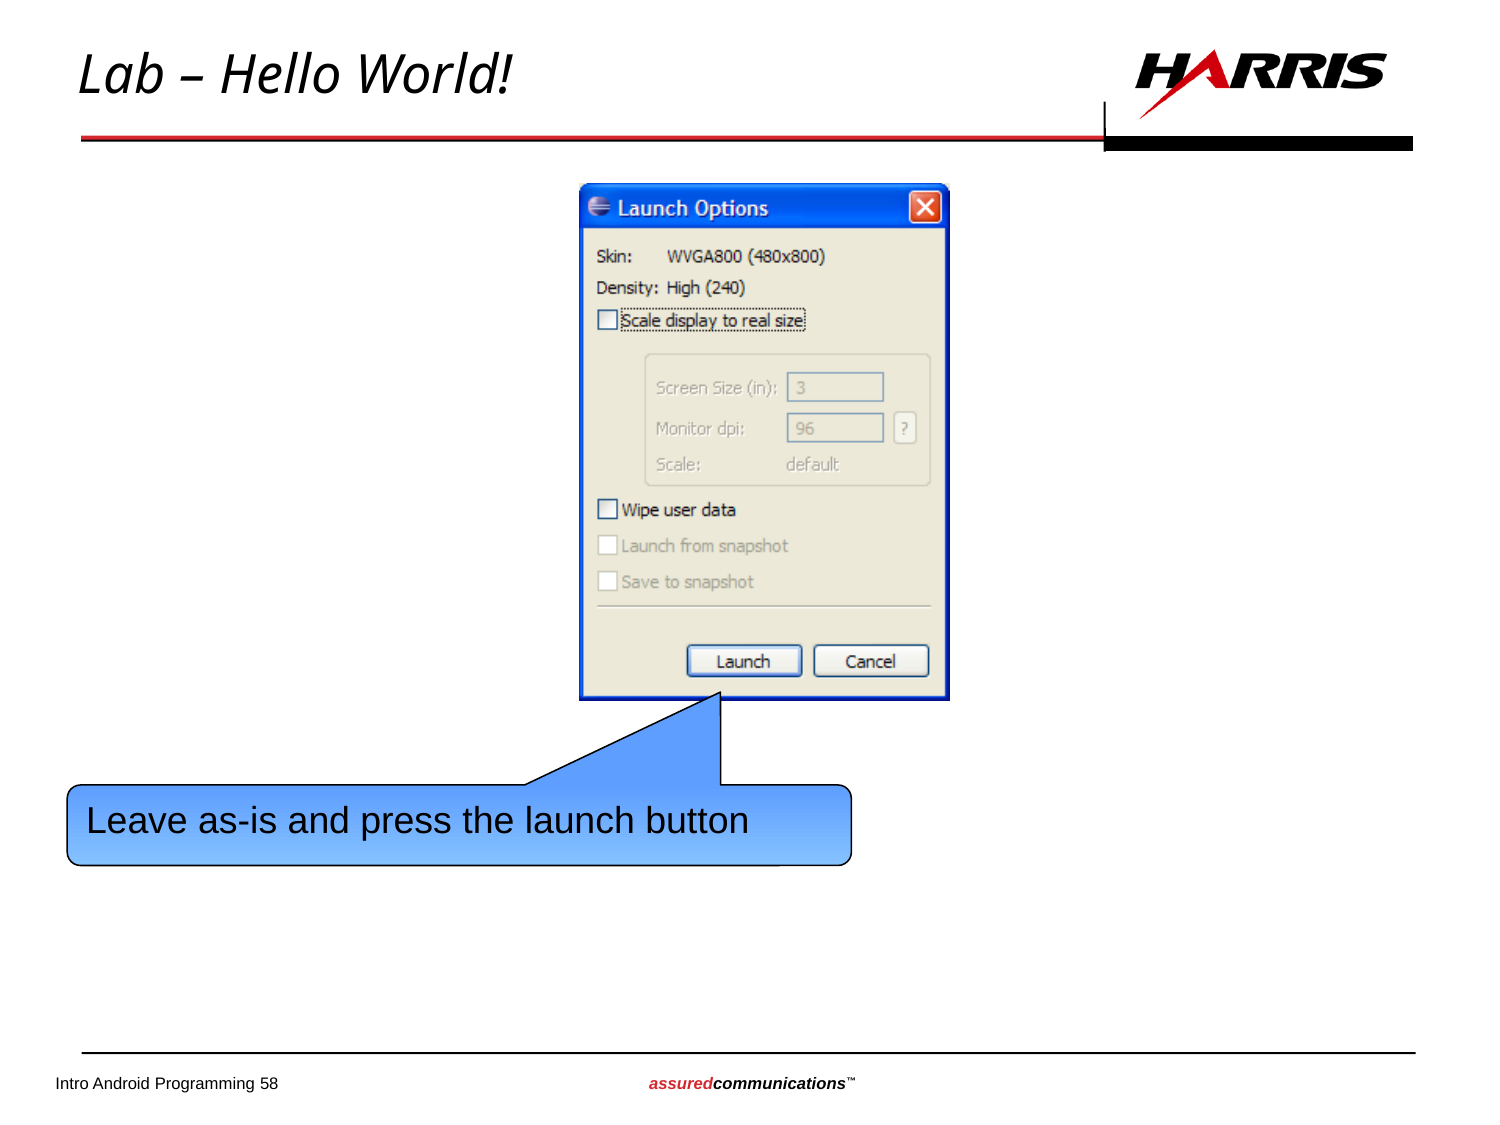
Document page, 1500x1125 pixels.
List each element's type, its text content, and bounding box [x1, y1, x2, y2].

text_box Leave as-is and press the launch button [67, 708, 852, 866]
picture [1135, 49, 1387, 119]
picture [579, 183, 951, 701]
title Lab – Hello World! [62, 27, 951, 117]
